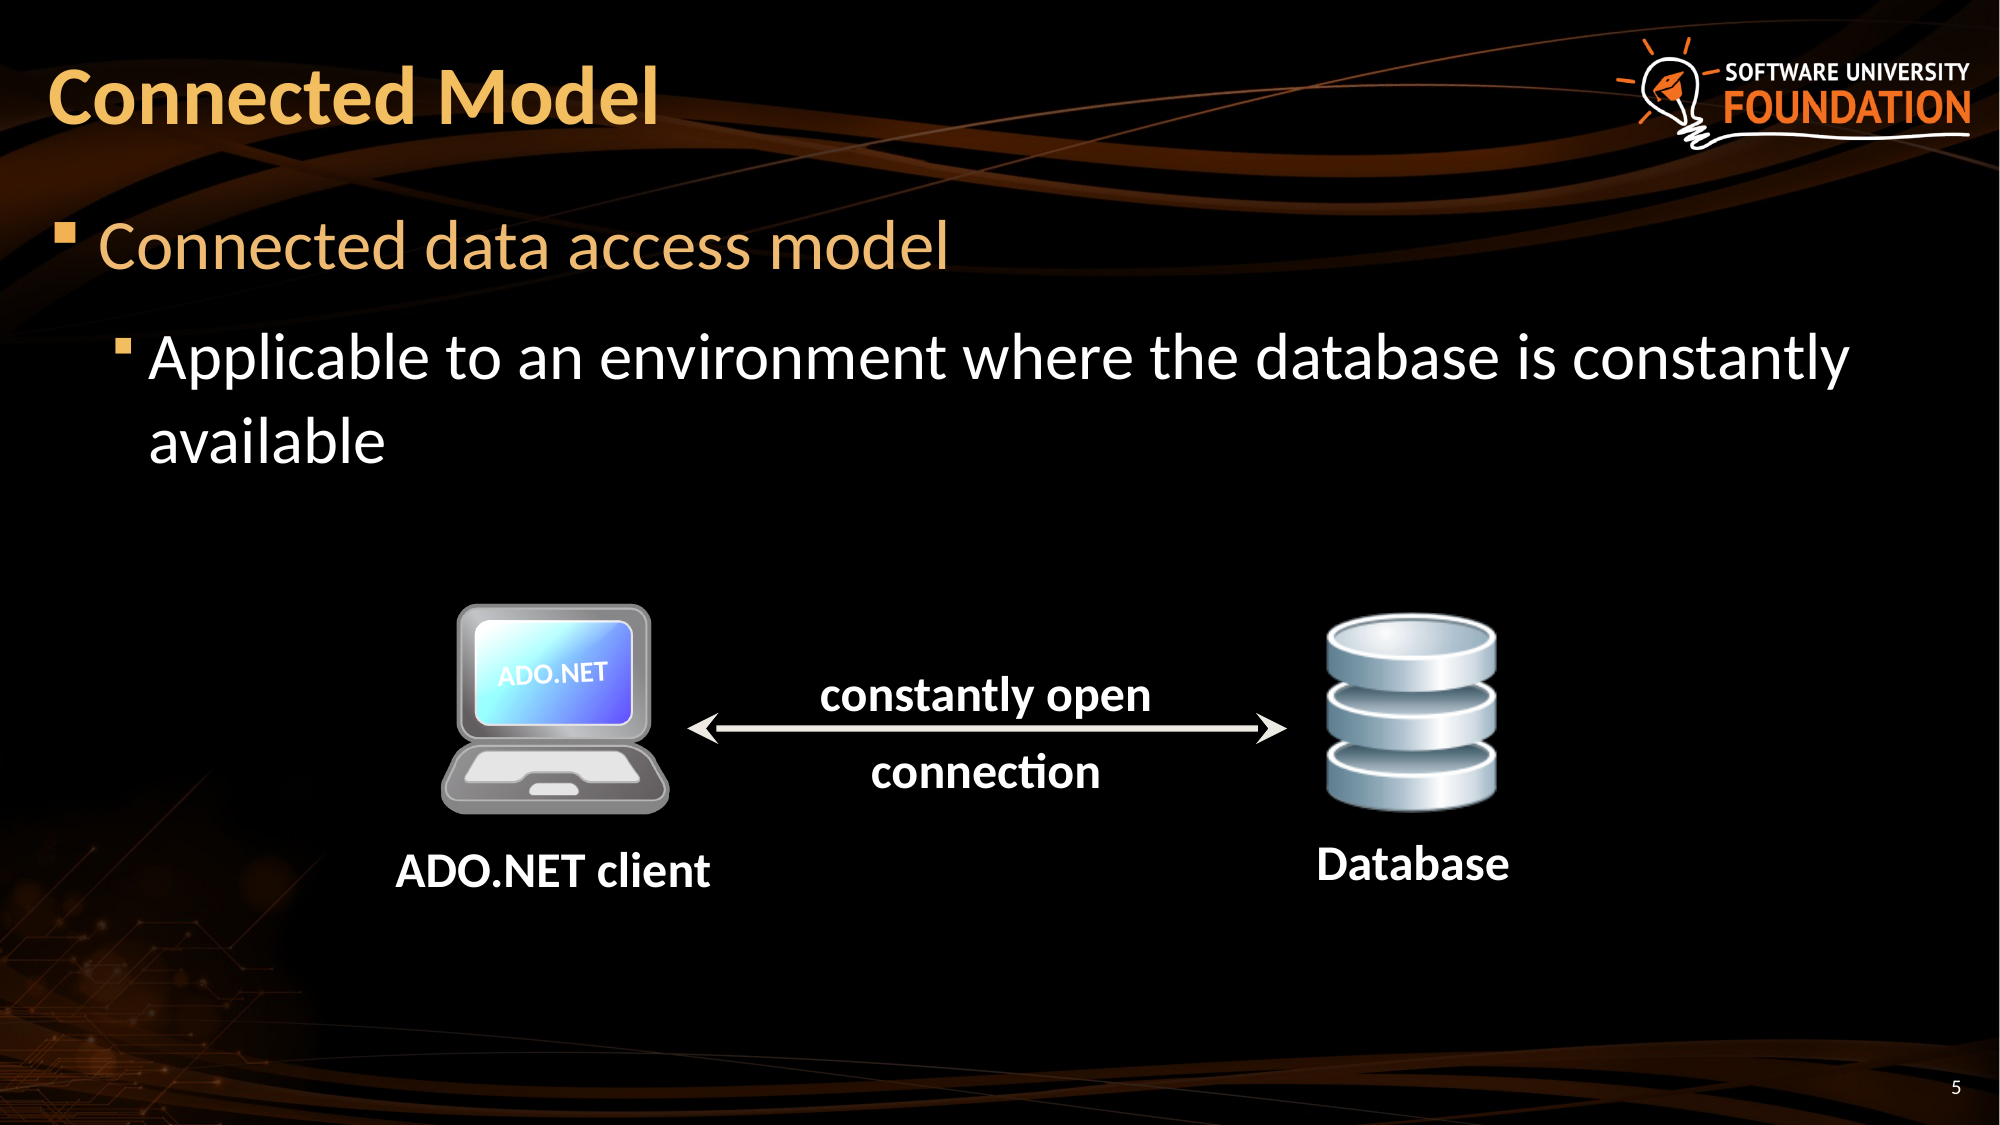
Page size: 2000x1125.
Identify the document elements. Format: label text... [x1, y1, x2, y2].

list Connected data access model Applicable to an environment where the database is constantly available [31, 188, 1968, 1103]
text_box constantly open connection [805, 635, 1167, 728]
title Connected Model [30, 6, 1602, 189]
text_box ADO.NET client [356, 837, 750, 907]
text_box [700, 718, 708, 739]
text_box Database [1301, 830, 1526, 899]
picture [0, 0, 2000, 1125]
text_box [1266, 718, 1288, 739]
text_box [412, 562, 700, 854]
text_box constantly open connection [805, 729, 1167, 807]
